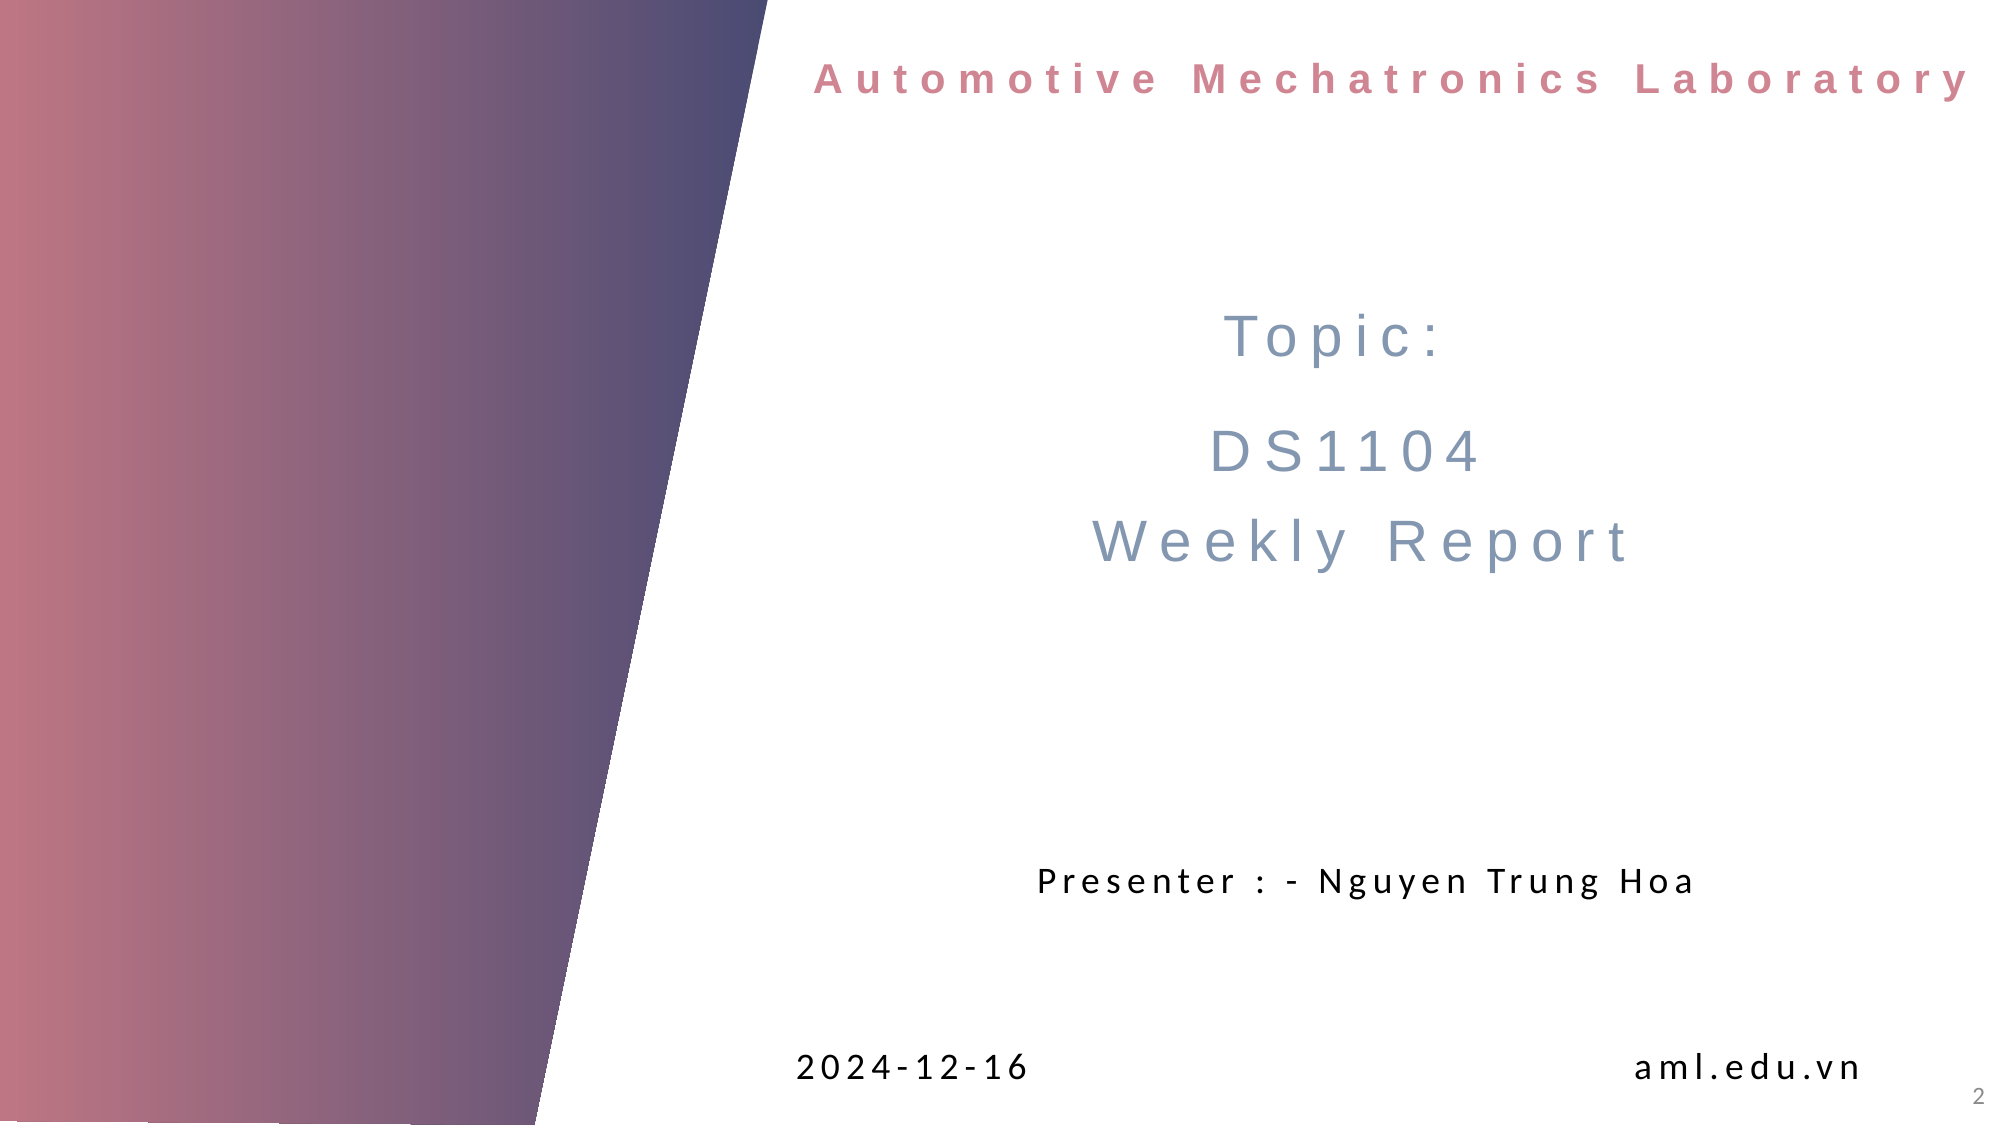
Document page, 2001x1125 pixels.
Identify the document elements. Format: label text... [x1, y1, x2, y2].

text_box 2024-12-16 [731, 1034, 1092, 1095]
text_box [0, 0, 769, 1125]
text_box aml.edu.vn [1566, 1034, 1928, 1095]
text_box Automotive Mechatronics Laboratory [797, 15, 2000, 138]
slide_number 2 [1927, 1065, 2000, 1125]
text_box DS1104 Weekly Report [919, 385, 1799, 602]
text_box Presenter : - Nguyen Trung Hoa [767, 848, 1964, 909]
list Topic: [1208, 271, 1580, 385]
